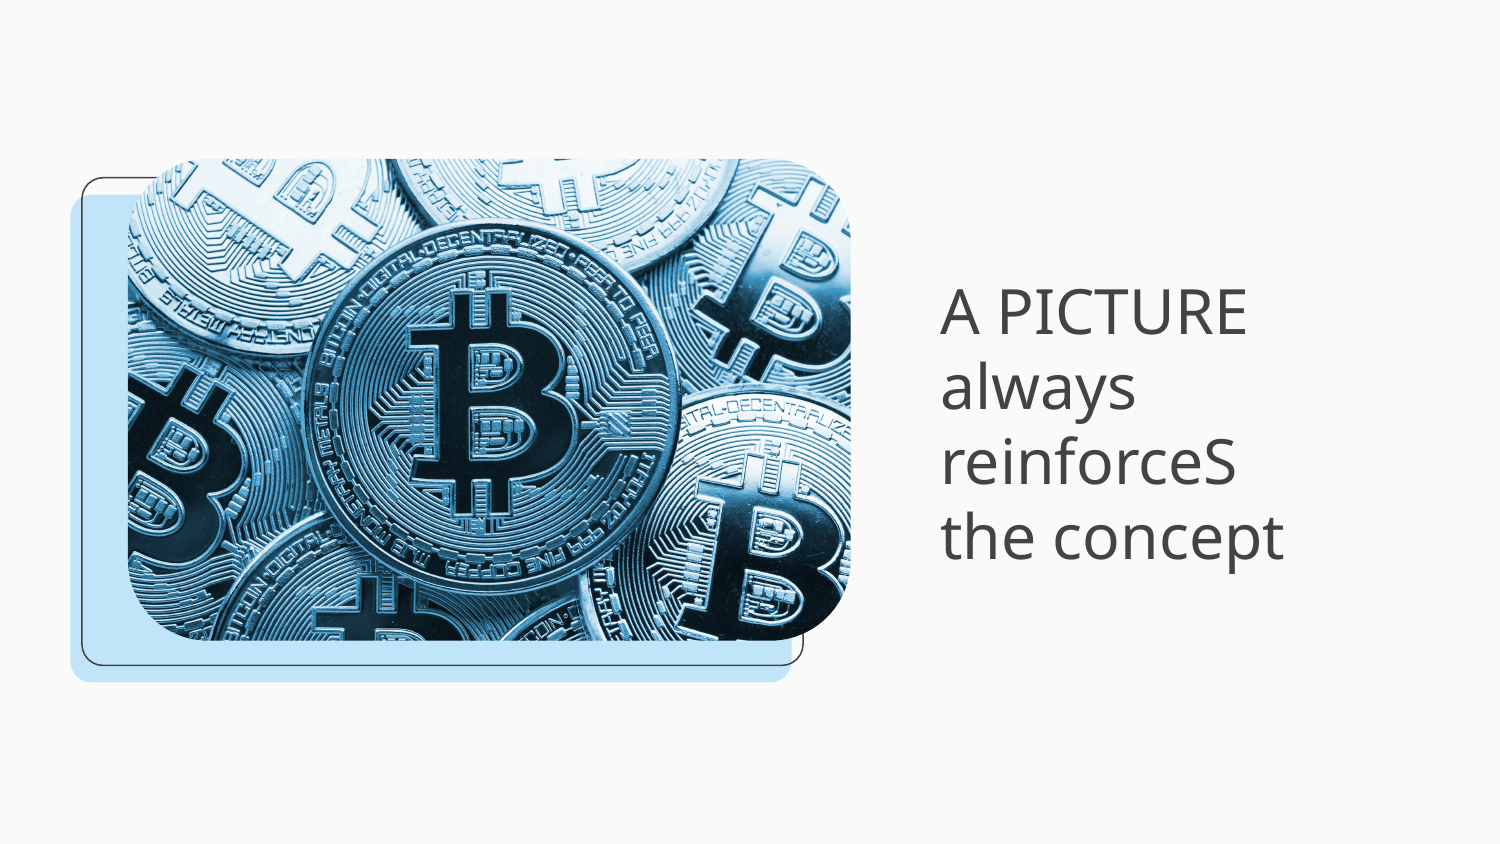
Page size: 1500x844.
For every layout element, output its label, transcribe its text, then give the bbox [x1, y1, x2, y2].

title A PICTURE always reinforceS the concept [925, 272, 1362, 572]
picture [127, 158, 851, 641]
